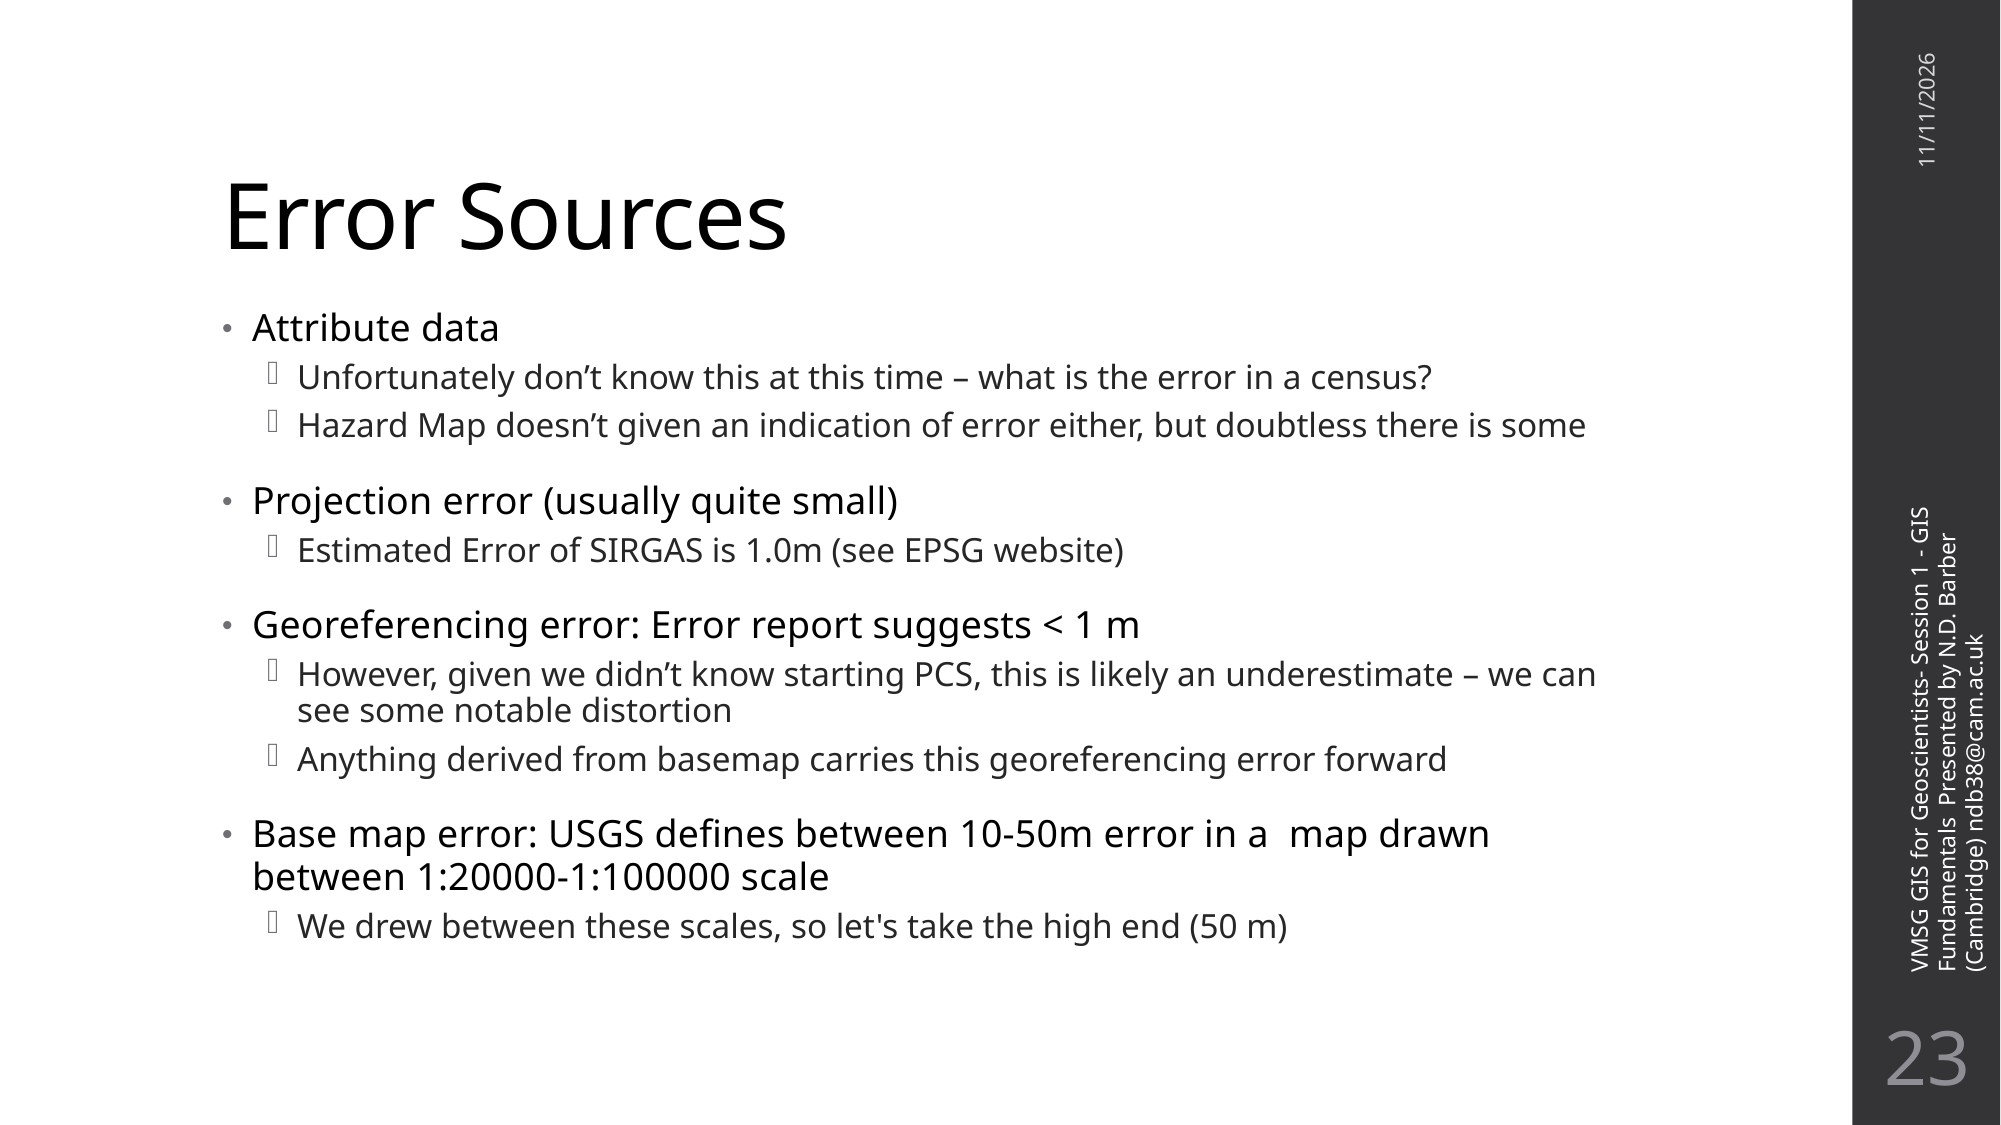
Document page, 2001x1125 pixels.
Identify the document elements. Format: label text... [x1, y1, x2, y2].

list Attribute data Unfortunately don’t know this at this time – what is the error in a census? Hazard Map doesn’t given an indication of error either, but doubtless there is some Projection error (usually quite small) Estimated Error of SIRGAS is 1.0m (see EPSG website) Georeferencing error: Error report suggests < 1 m However, given we didn’t know starting PCS, this is likely an underestimate – we can see some notable distortion Anything derived from basemap carries this georeferencing error forward Base map error: USGS defines between 10-50m error in a map drawn between 1:20000-1:100000 scale We drew between these scales, so let's take the high end (50 m) [206, 299, 1617, 1014]
title Error Sources [206, 60, 1797, 278]
slide_number 22 [1852, 1012, 2000, 1110]
footer VMSG GIS for Geoscientists- Session 1 - GIS Fundamentals Presented by N.D. Barber (Cambridge) ndb38@cam.ac.uk [1897, 400, 1958, 988]
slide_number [1897, 37, 1958, 351]
